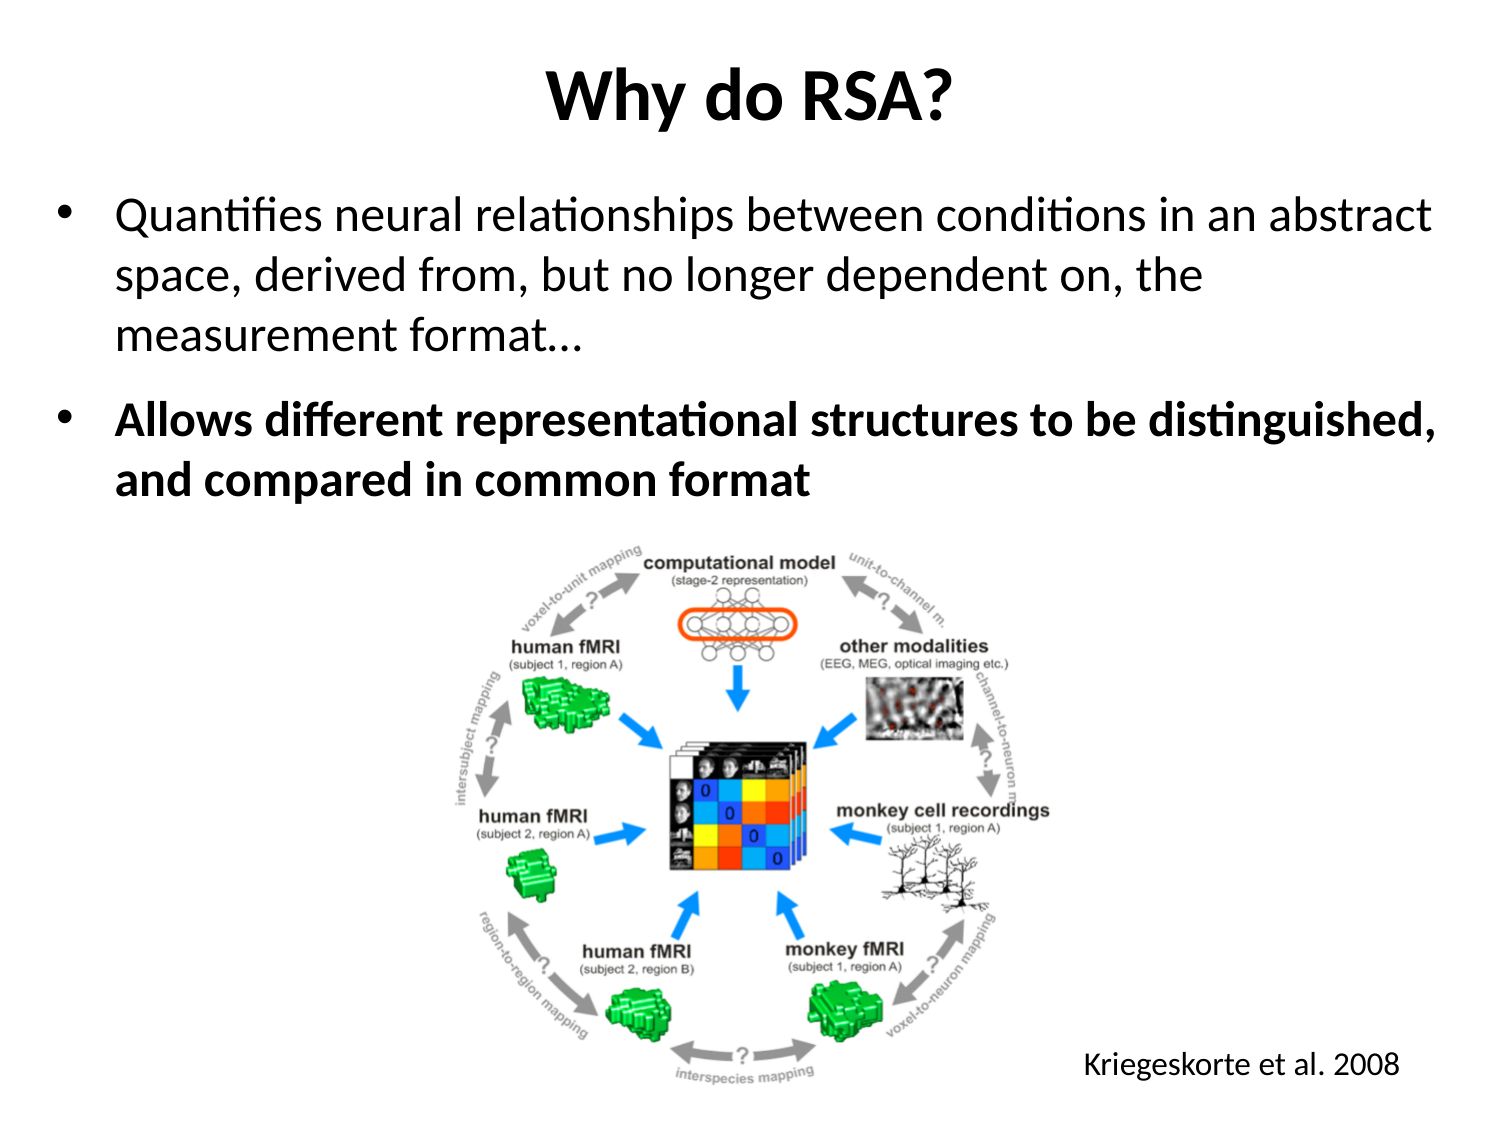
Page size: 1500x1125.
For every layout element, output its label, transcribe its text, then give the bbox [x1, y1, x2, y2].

text_box Kriegeskorte et al. 2008 [1068, 1034, 1469, 1090]
picture [454, 538, 1051, 1089]
text_box Quantifies neural relationships between conditions in an abstract space, derived from, but no longer dependent on, the measurement format… Allows different representational structures to be distinguished, and compared in common format [41, 149, 1467, 539]
text_box Why do RSA? [74, 45, 1425, 137]
